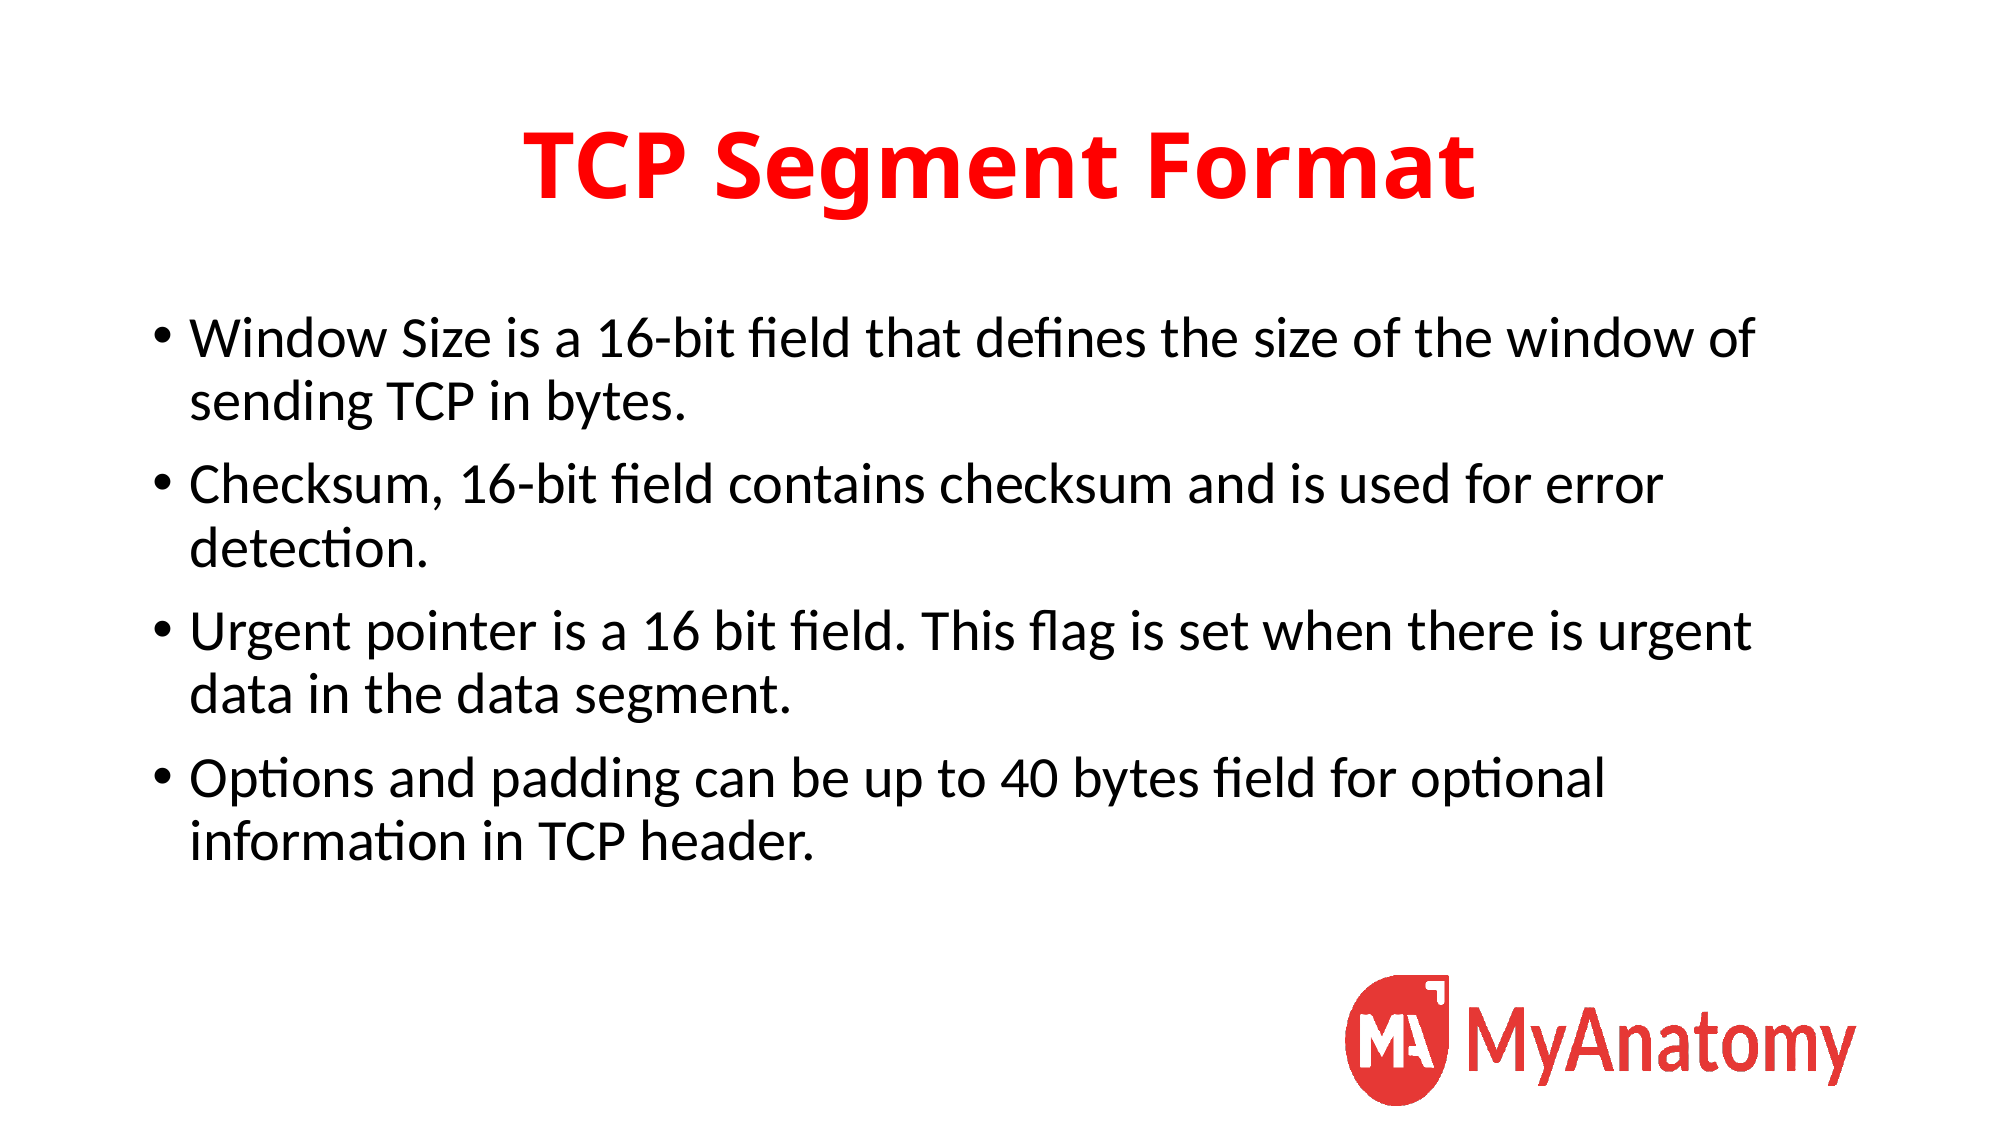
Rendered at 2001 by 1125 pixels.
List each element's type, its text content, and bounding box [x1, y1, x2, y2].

title TCP Segment Format [137, 59, 1863, 278]
list Window Size is a 16-bit field that defines the size of the window of sending TCP in bytes. Checksum, 16-bit field contains checksum and is used for error detection. Urgent pointer is a 16 bit field. This flag is set when there is urgent data in the data segment. Options and padding can be up to 40 bytes field for optional information in TCP header. [137, 299, 1863, 1014]
picture [1337, 1014, 1863, 1125]
